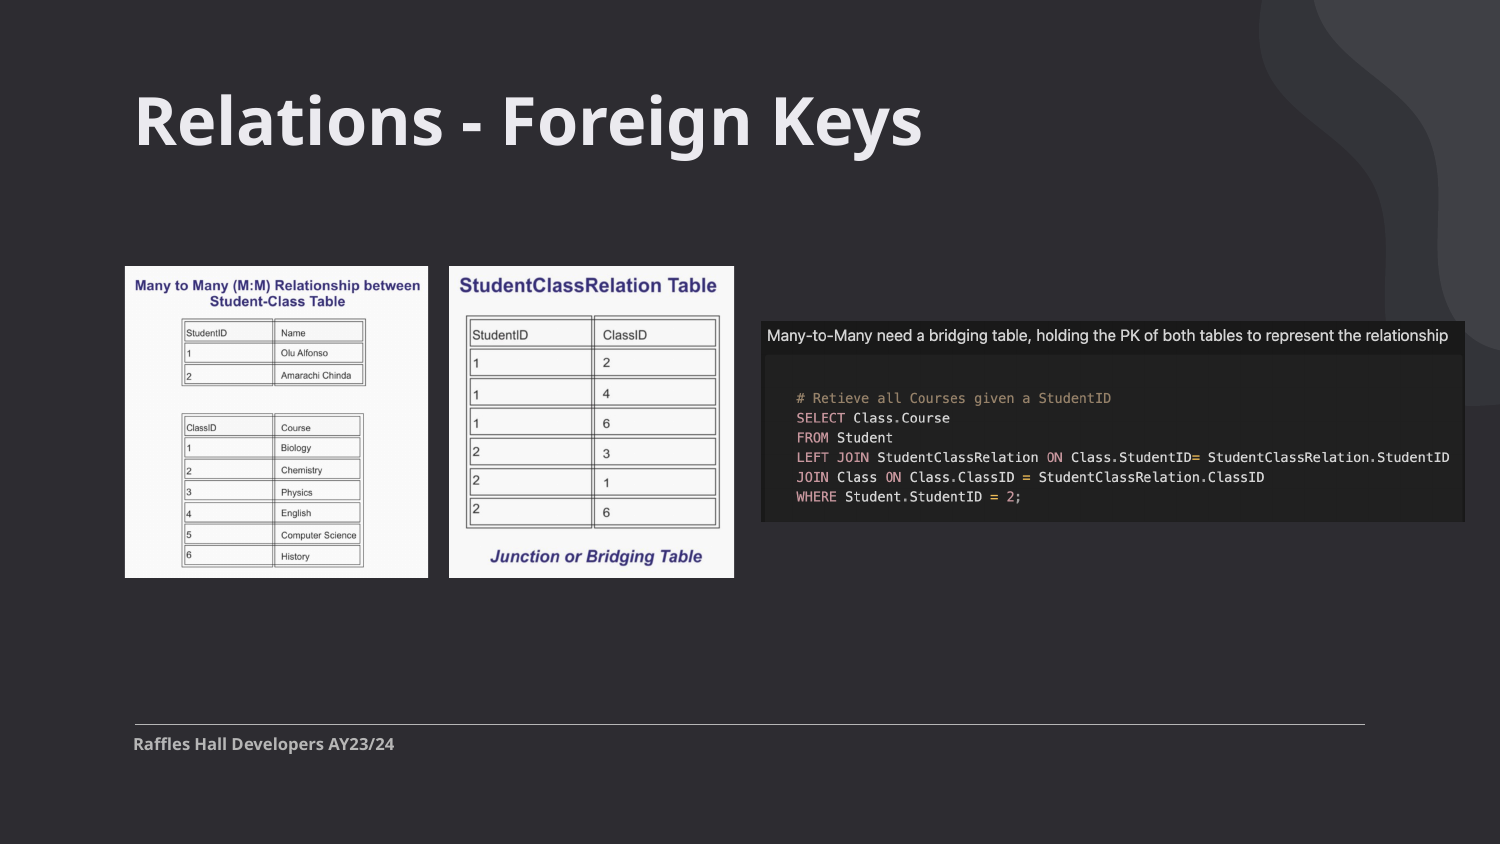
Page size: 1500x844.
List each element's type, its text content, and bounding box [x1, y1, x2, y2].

title Relations - Foreign Keys [118, 63, 1382, 161]
picture [761, 321, 1465, 523]
subtitle Raffles Hall Developers AY23/24 [118, 731, 435, 756]
picture [124, 265, 429, 578]
picture [448, 265, 735, 578]
